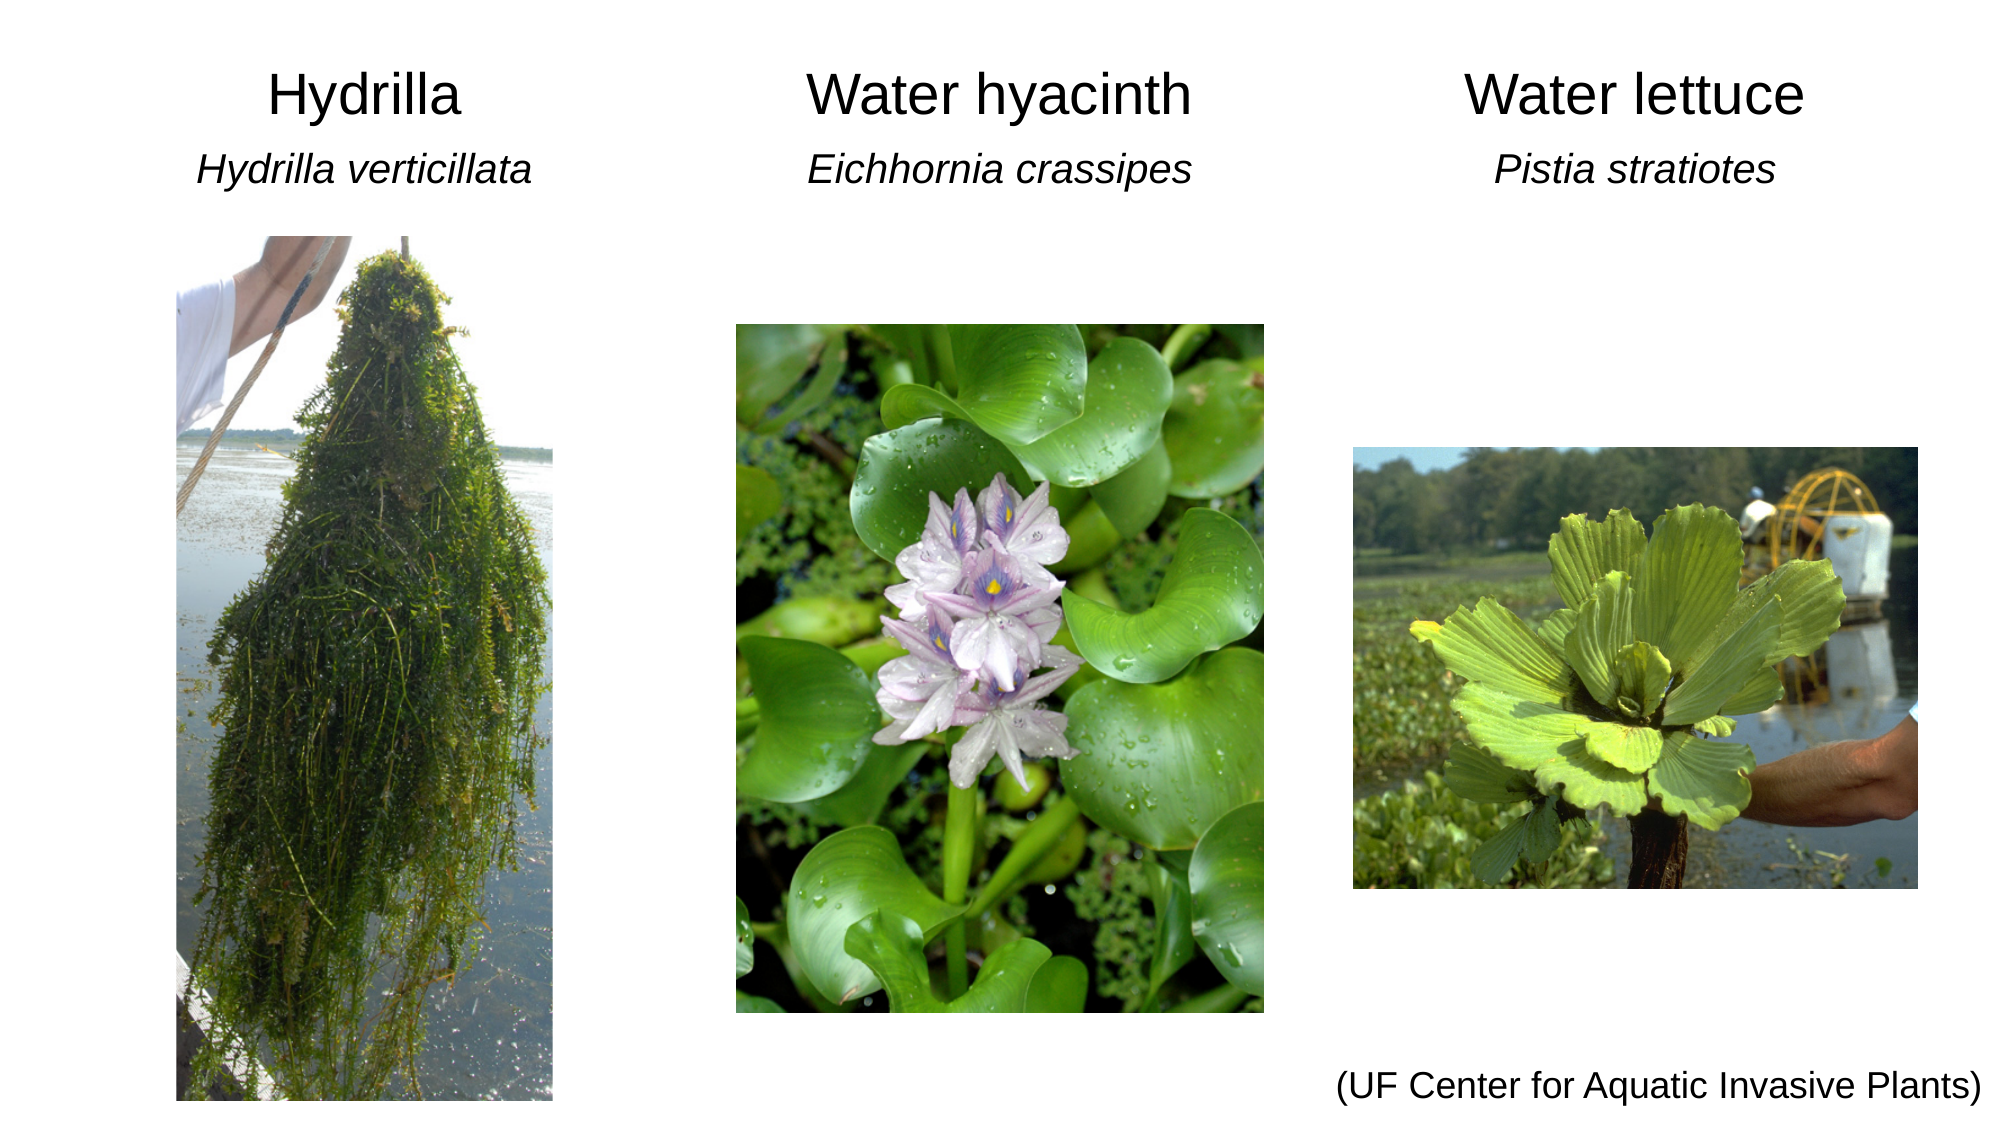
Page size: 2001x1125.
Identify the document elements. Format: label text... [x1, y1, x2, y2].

list Hydrilla Hydrilla verticillata [58, 56, 671, 1050]
text_box (UF Center for Aquatic Invasive Plants) [1291, 1053, 1998, 1114]
text_box Water lettuce Pistia stratiotes [1329, 56, 1942, 1050]
picture [176, 236, 553, 1101]
picture [1352, 447, 1918, 889]
text_box Water hyacinth Eichhornia crassipes [693, 56, 1307, 1050]
picture [736, 324, 1264, 1013]
